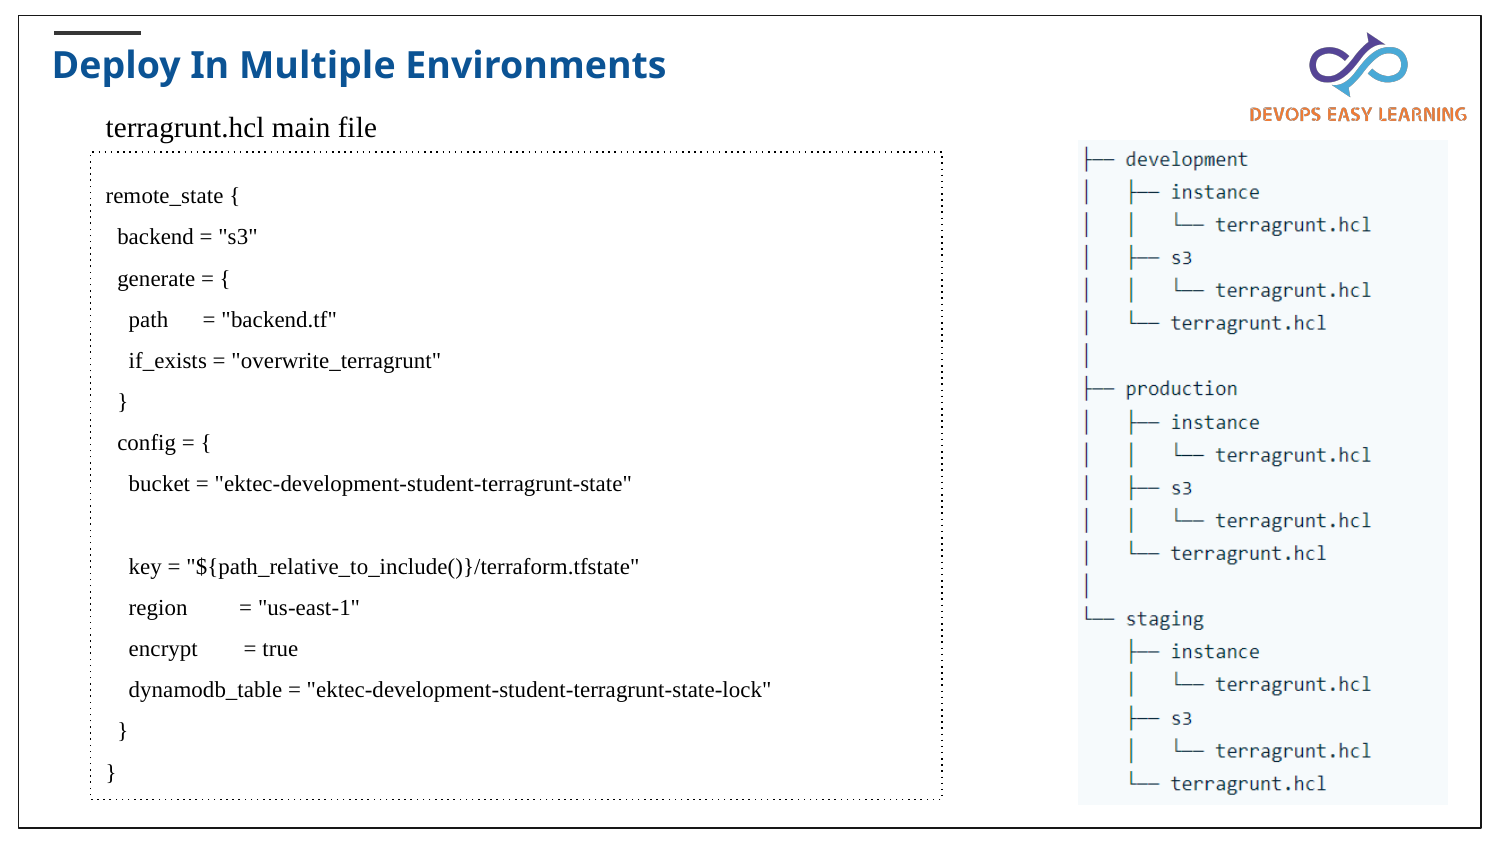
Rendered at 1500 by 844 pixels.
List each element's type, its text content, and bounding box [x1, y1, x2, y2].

text_box [18, 15, 1482, 829]
picture [1078, 21, 1477, 805]
text_box remote_state { backend = "s3" generate = { path = "backend.tf" if_exists = "overwrite_terragrunt" } config = { bucket = "ektec-development-student-terragrunt-state" key = "${path_relative_to_include()}/terraform.tfstate" region = "us-east-1" encrypt = true dynamodb_table = "ektec-development-student-terragrunt-state-lock" } } [90, 152, 942, 800]
text_box Deploy In Multiple Environments [36, 33, 1220, 94]
text_box terragrunt.hcl main file [90, 93, 502, 159]
